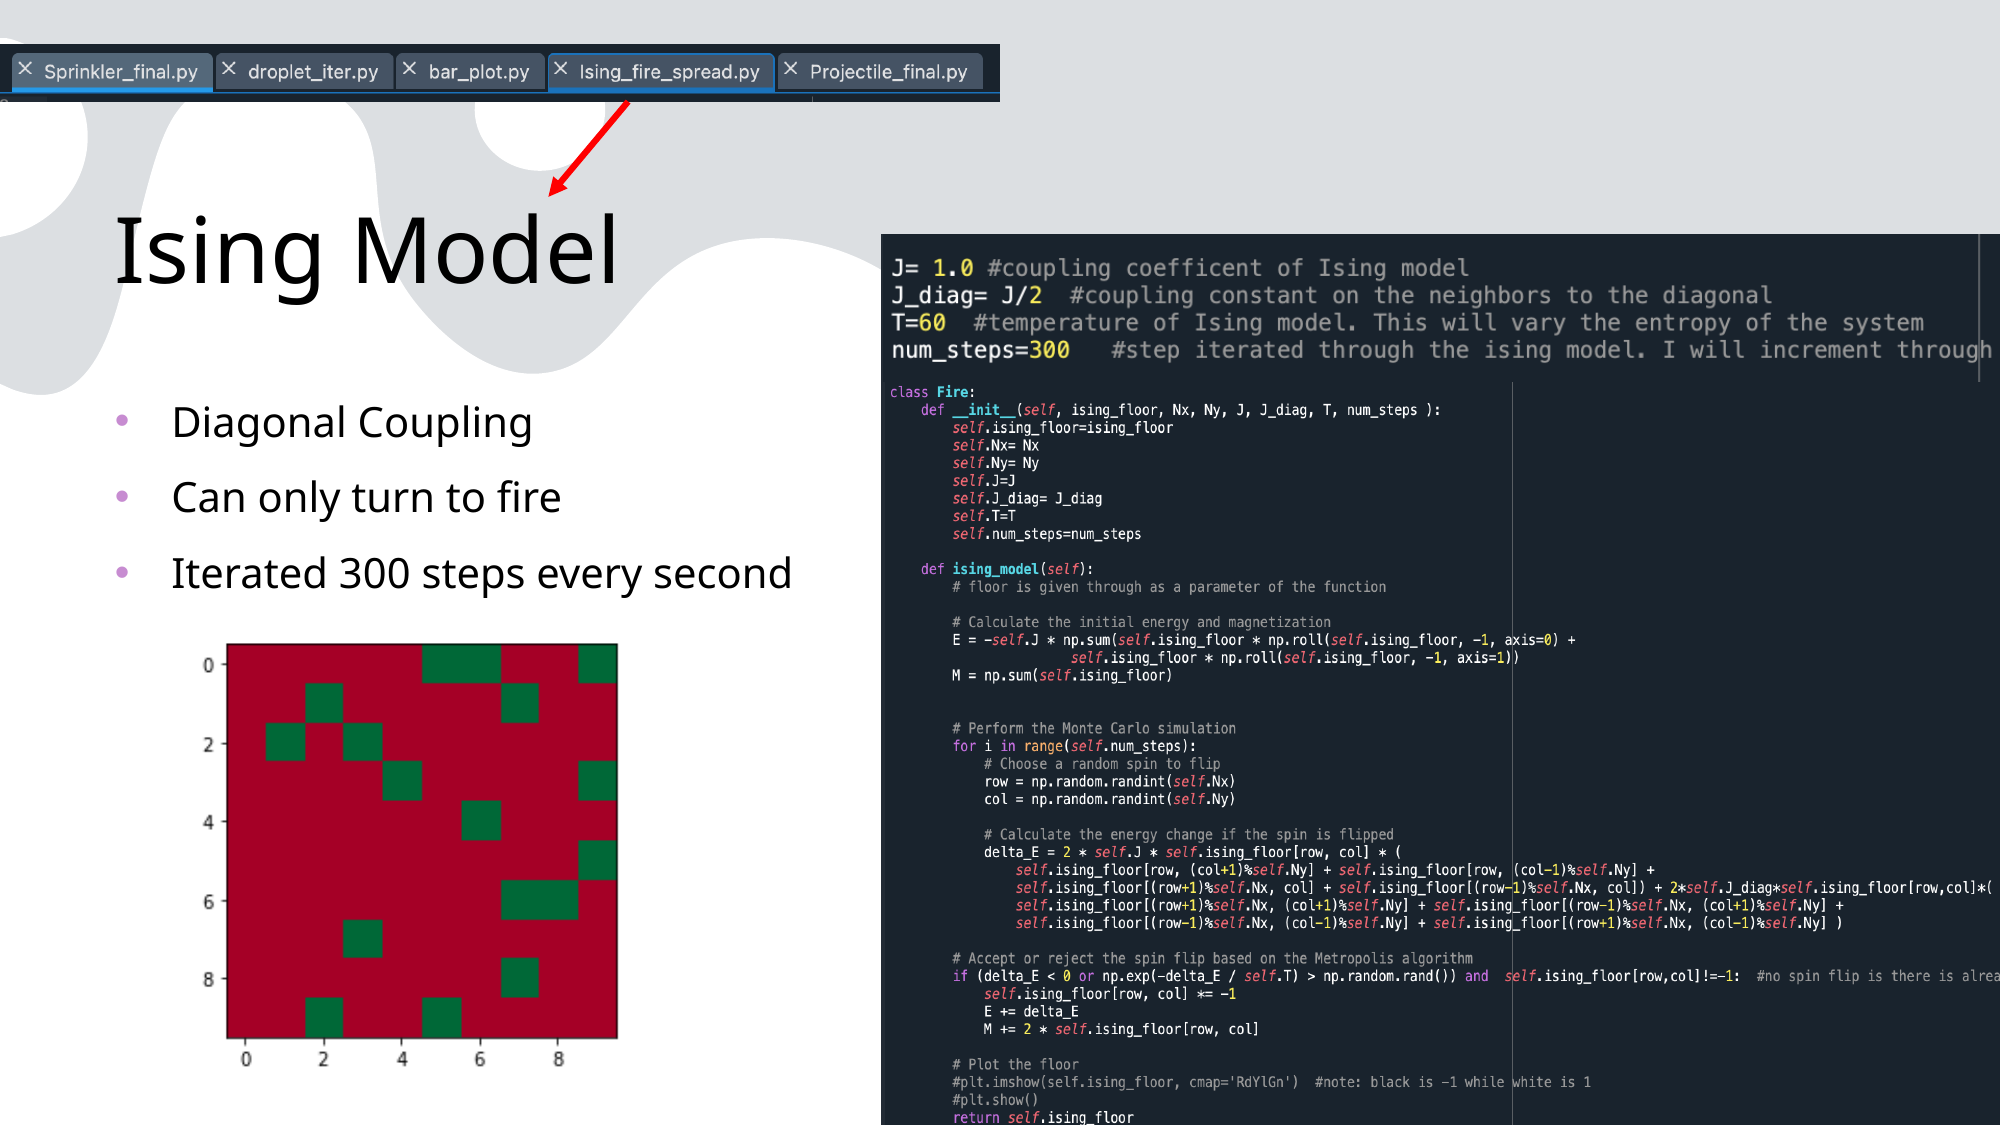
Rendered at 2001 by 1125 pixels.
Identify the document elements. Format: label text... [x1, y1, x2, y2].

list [881, 234, 2000, 382]
title Ising Model [99, 91, 1900, 309]
text_box Diagonal Coupling Can only turn to fire Iterated 300 steps every second [99, 382, 881, 1046]
picture [189, 633, 629, 1081]
picture [0, 44, 1000, 102]
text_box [548, 101, 629, 197]
picture [881, 382, 2000, 1125]
